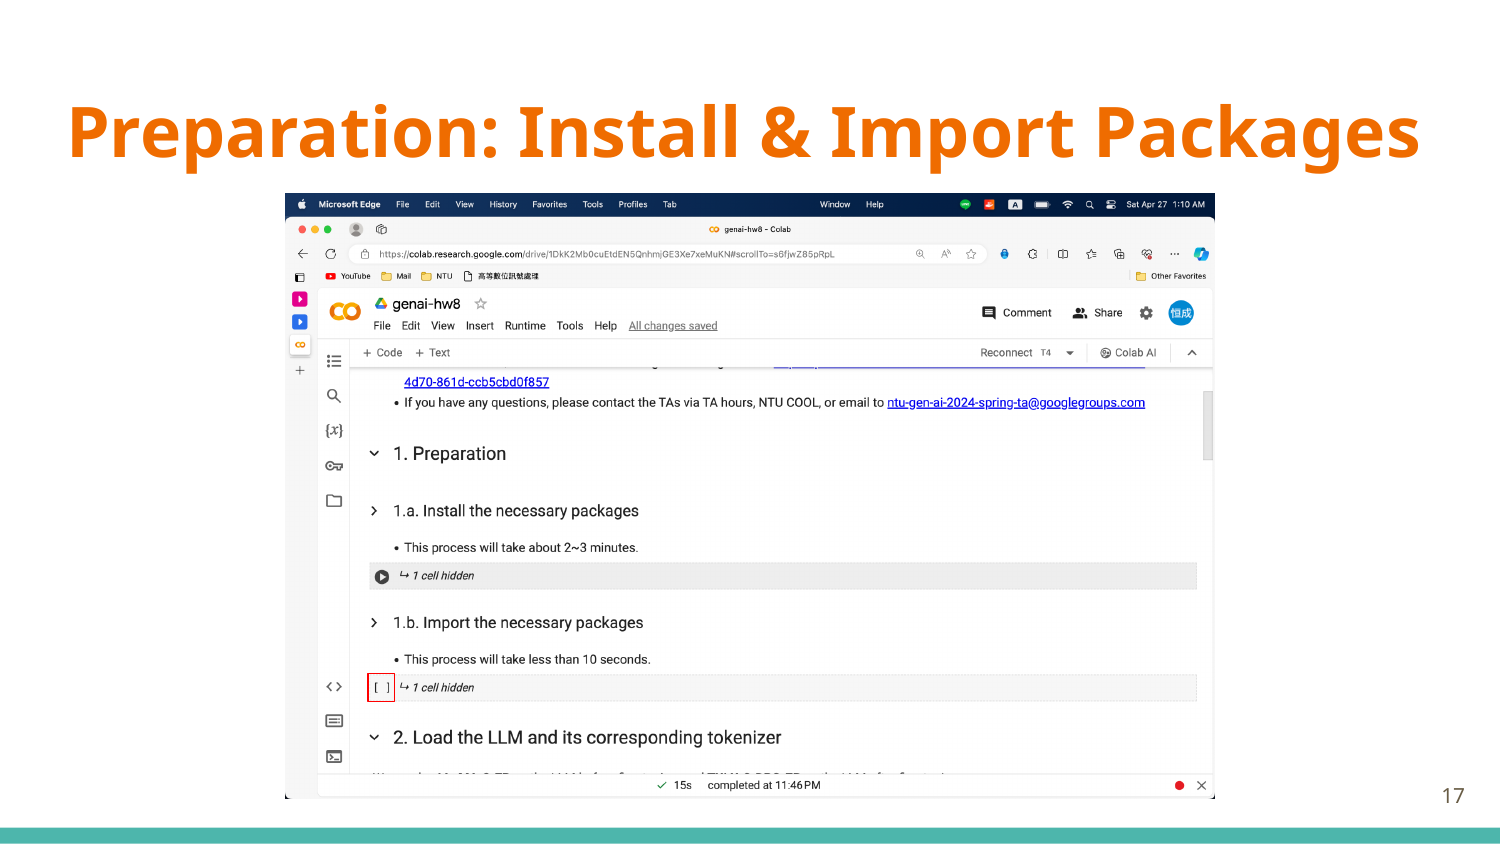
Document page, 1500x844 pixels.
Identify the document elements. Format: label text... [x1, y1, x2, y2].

picture [284, 193, 1216, 799]
slide_number ‹#› [1389, 764, 1480, 830]
title Preparation: Install & Import Packages [51, 72, 1449, 189]
